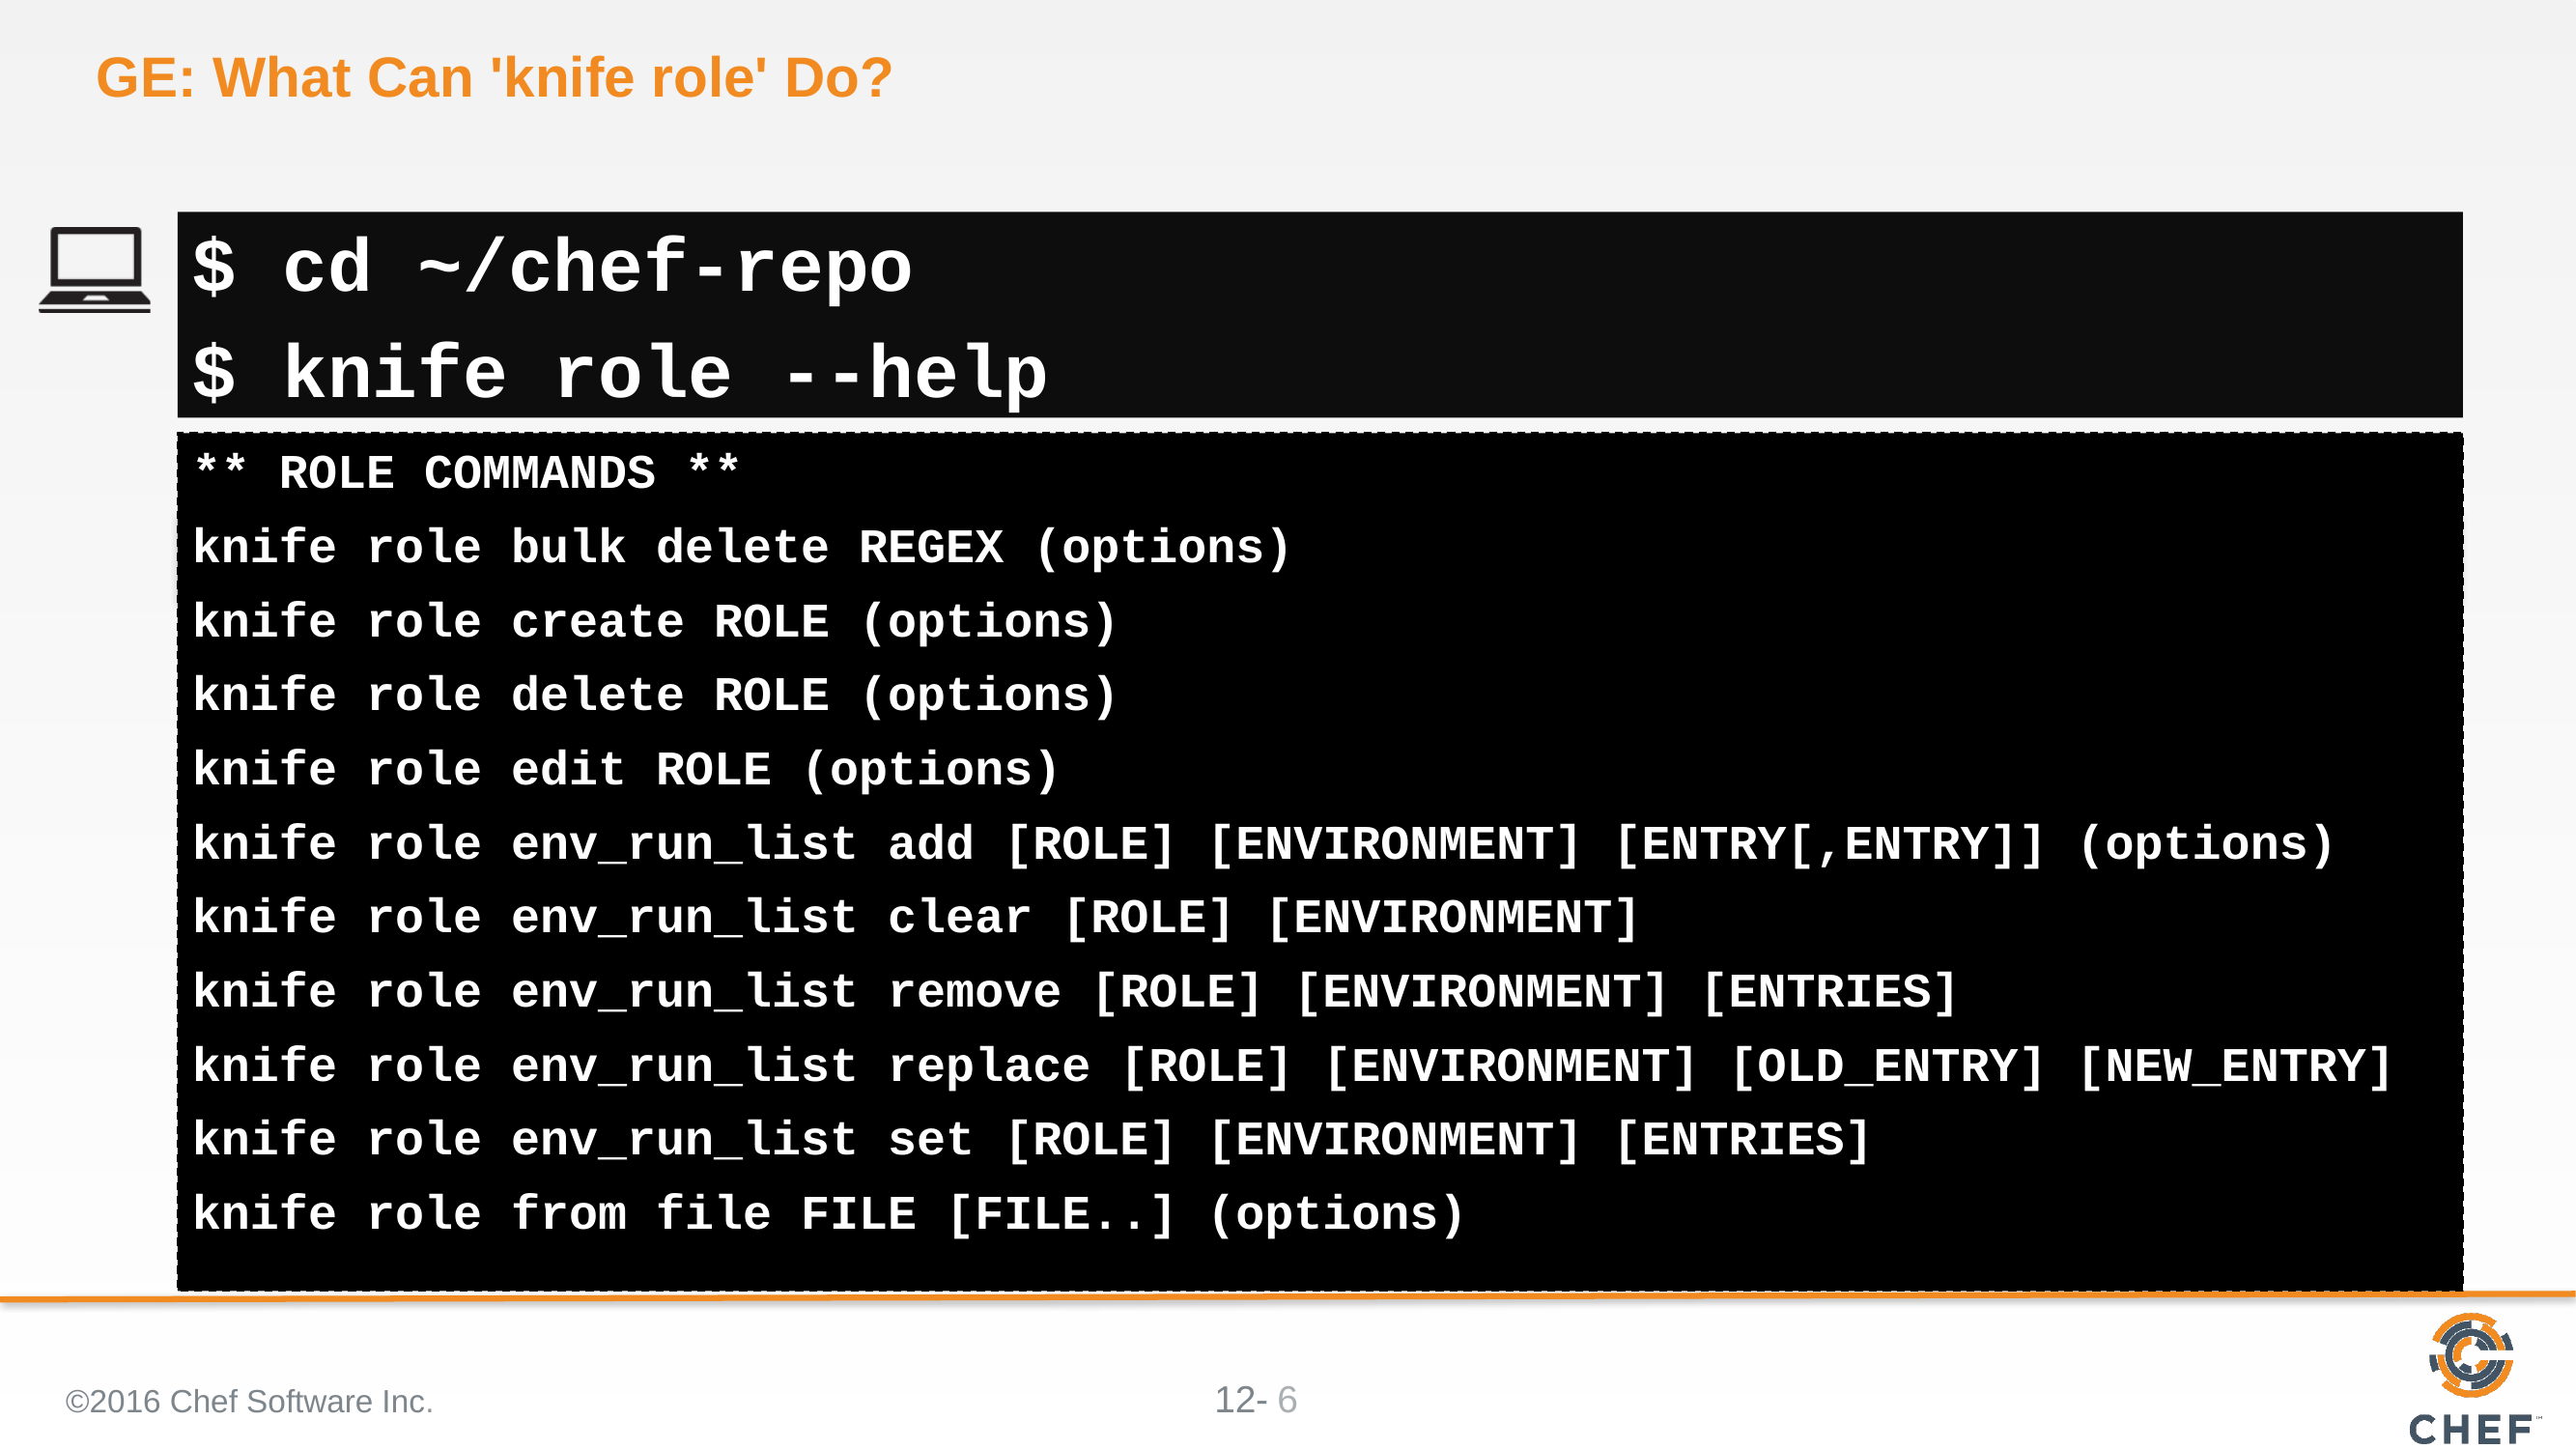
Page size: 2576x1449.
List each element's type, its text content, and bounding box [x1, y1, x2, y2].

slide_number 6 [998, 1359, 1578, 1437]
list ** ROLE COMMANDS ** knife role bulk delete REGEX (options) knife role create ROLE (options) knife role delete ROLE (options) knife role edit ROLE (options) knife role env_run_list add [ROLE] [ENVIRONMENT] [ENTRY[,ENTRY]] (options) knife role env_run_list clear [ROLE] [ENVIRONMENT] knife role env_run_list remove [ROLE] [ENVIRONMENT] [ENTRIES] knife role env_run_list replace [ROLE] [ENVIRONMENT] [OLD_ENTRY] [NEW_ENTRY] knife role env_run_list set [ROLE] [ENVIRONMENT] [ENTRIES] knife role from file FILE [FILE..] (options) [177, 432, 2464, 1292]
title GE: What Can 'knife role' Do? [96, 48, 2463, 180]
footer ©2016 Chef Software Inc. [51, 1359, 952, 1440]
list $ cd ~/chef-repo $ knife role --help [177, 212, 2463, 418]
picture [2399, 1297, 2550, 1449]
